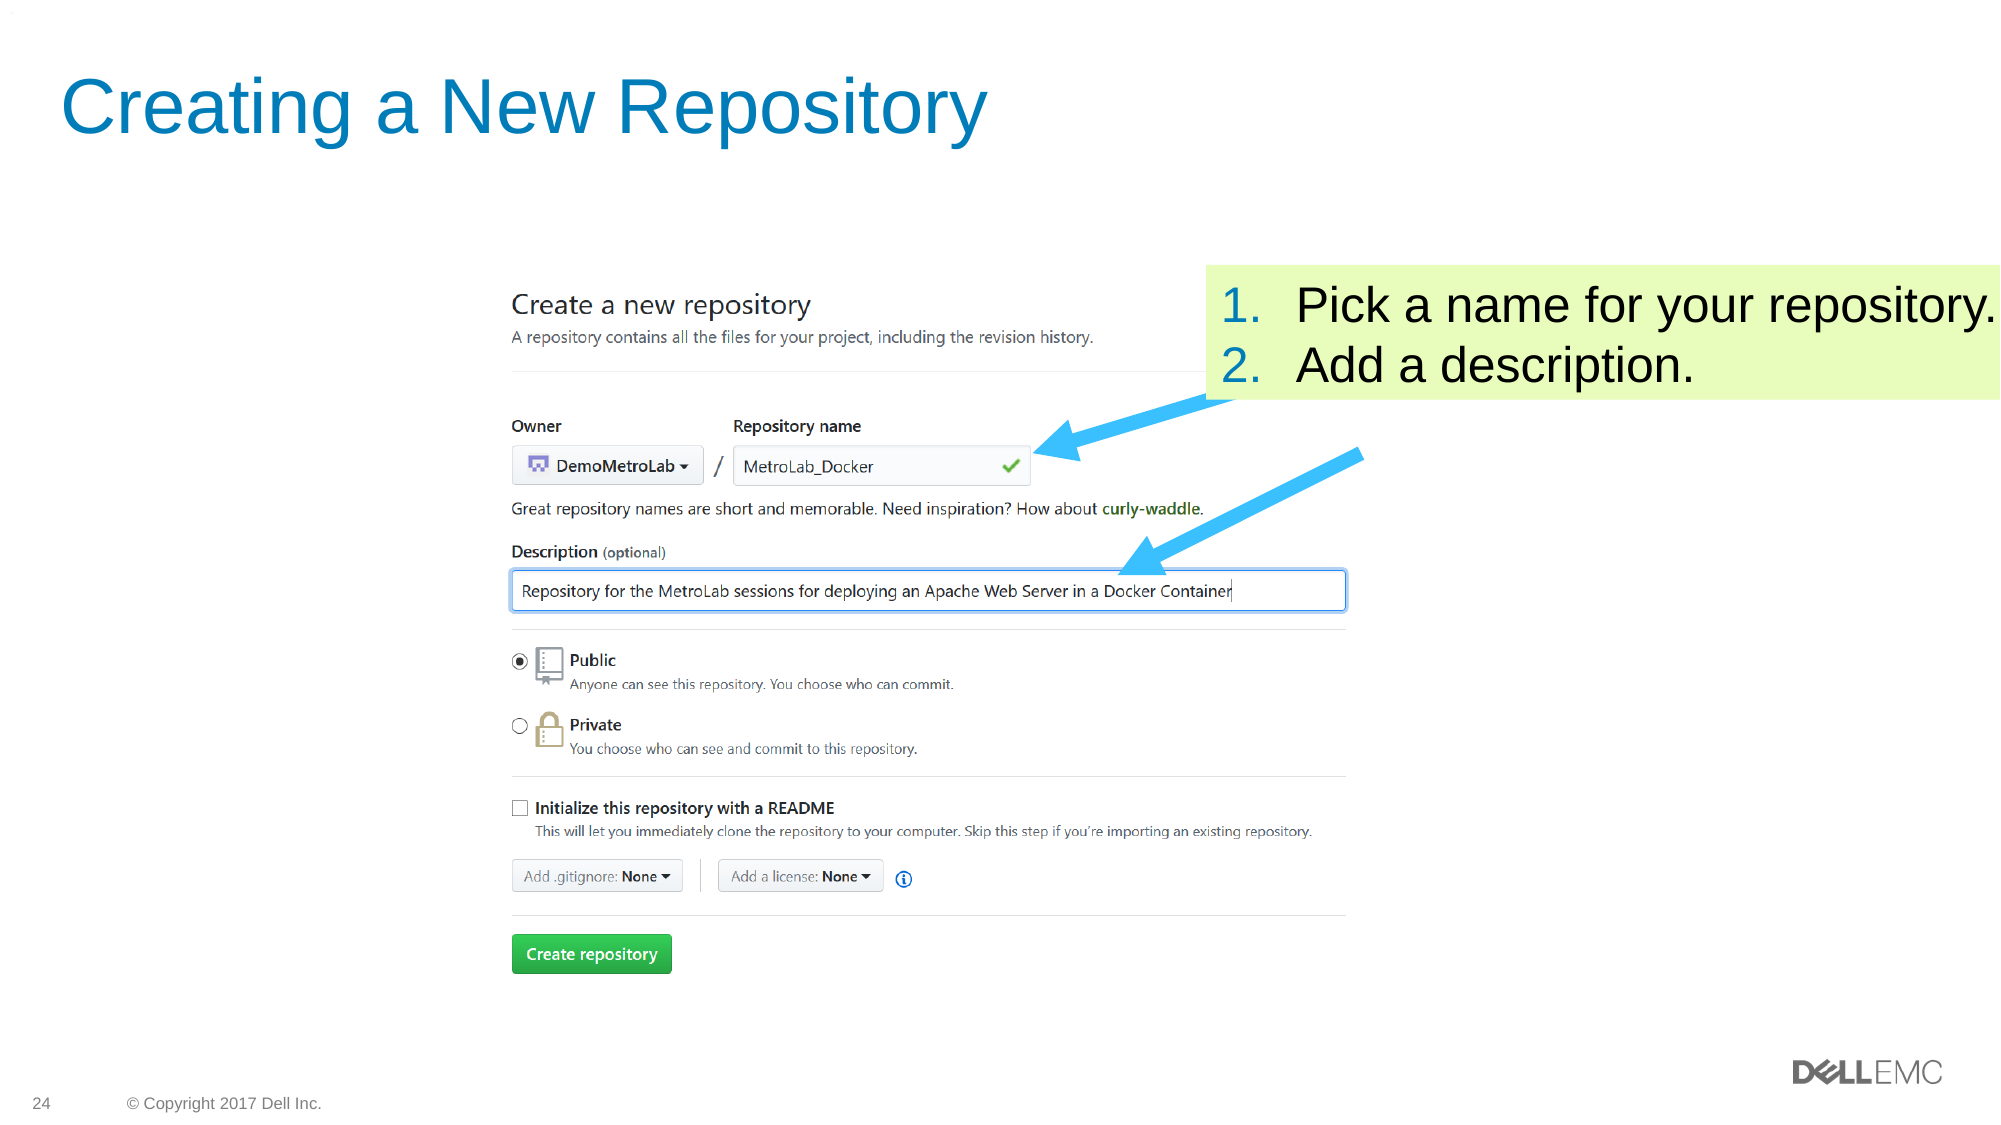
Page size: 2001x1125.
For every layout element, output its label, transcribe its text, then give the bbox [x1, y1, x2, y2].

picture [1793, 1058, 1942, 1085]
title Creating a New Repository [60, 59, 1800, 200]
text_box Pick a name for your repository. Add a description. [1206, 264, 2000, 400]
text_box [1117, 452, 1362, 576]
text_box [1032, 378, 1280, 454]
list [461, 279, 1398, 979]
